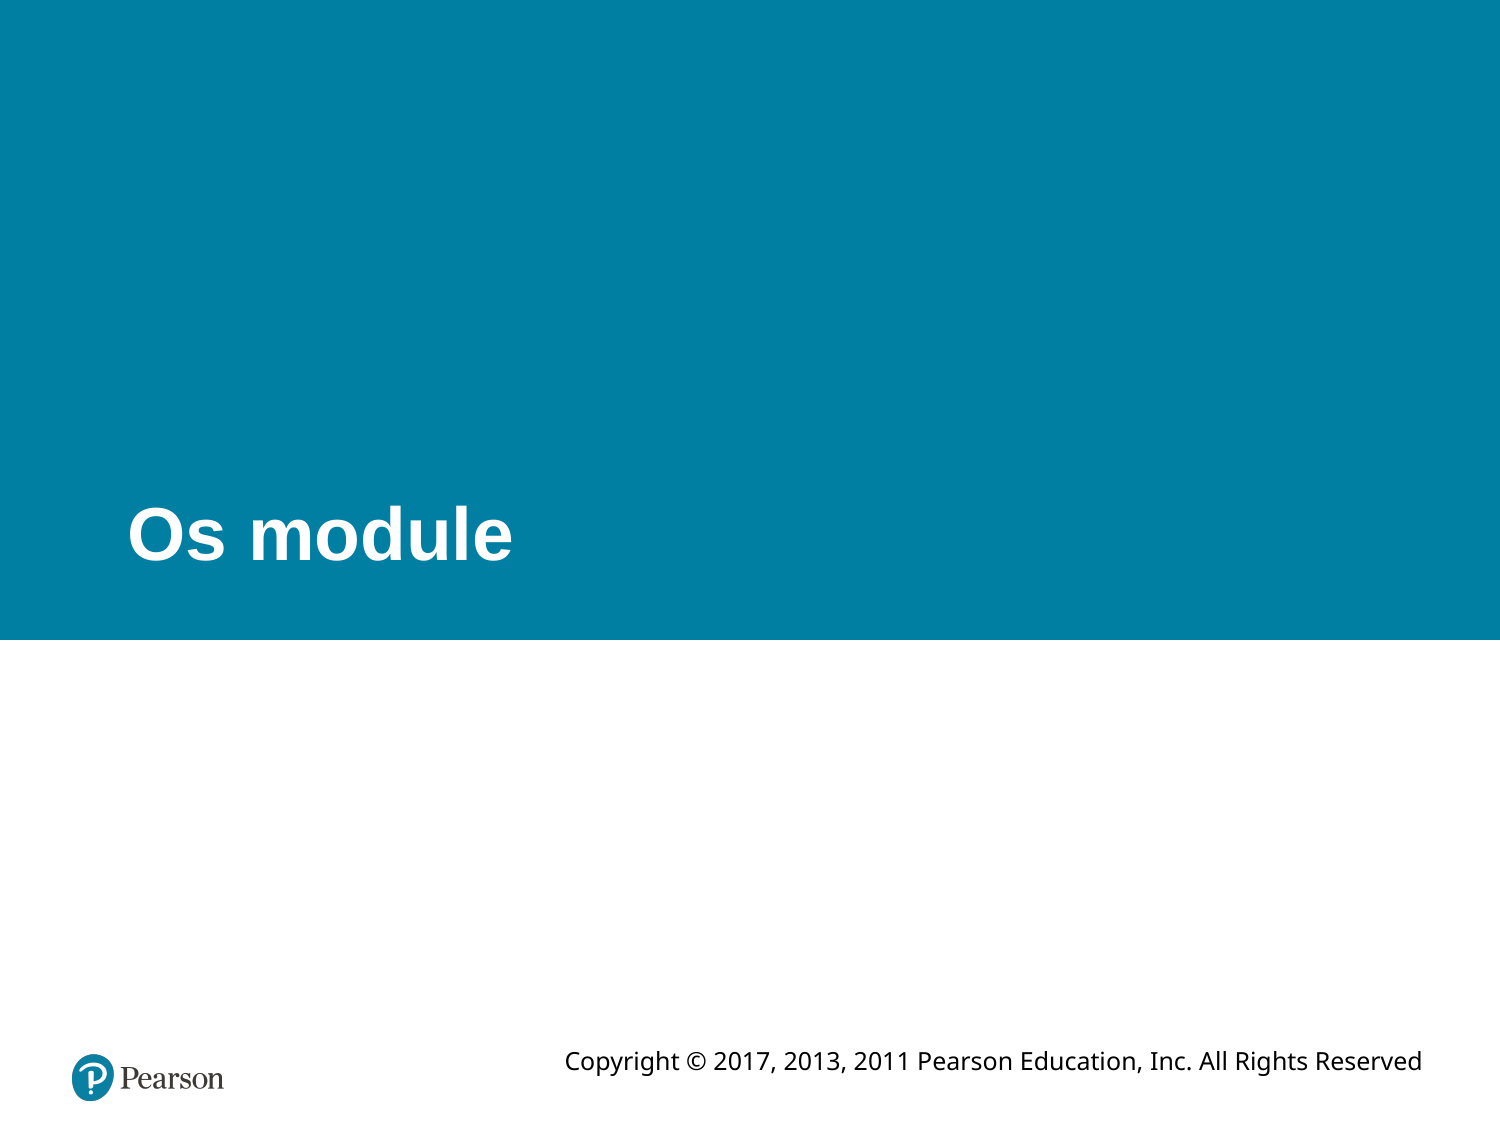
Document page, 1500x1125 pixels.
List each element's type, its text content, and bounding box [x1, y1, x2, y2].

picture [98, 1054, 224, 1101]
picture [72, 1054, 88, 1070]
title Os module [112, 125, 1388, 591]
picture [72, 1087, 83, 1101]
picture [80, 1063, 106, 1088]
